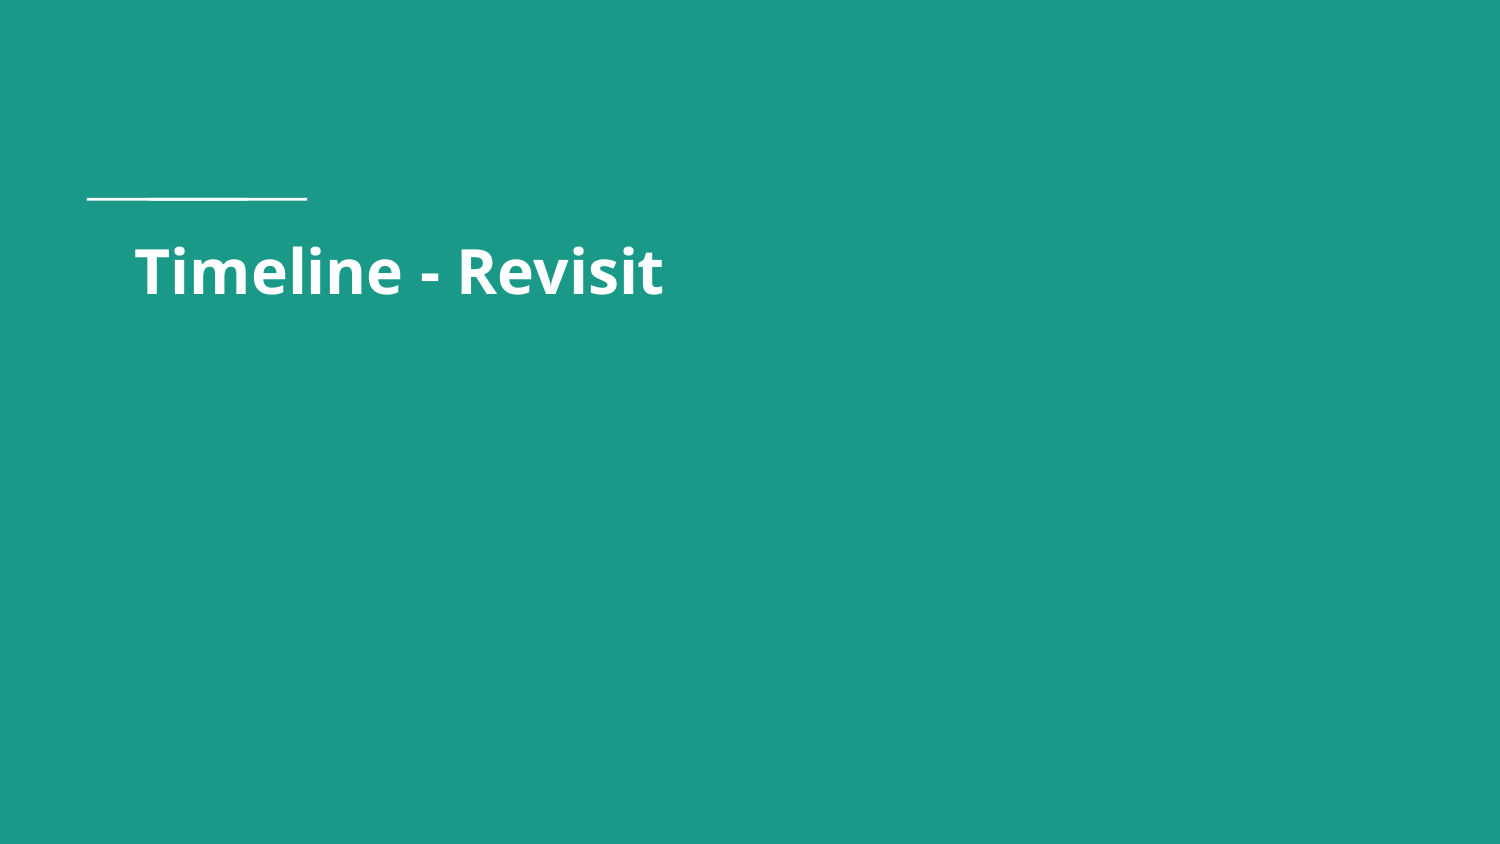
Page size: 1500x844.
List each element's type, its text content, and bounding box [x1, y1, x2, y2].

title Timeline - Revisit [119, 216, 1381, 466]
